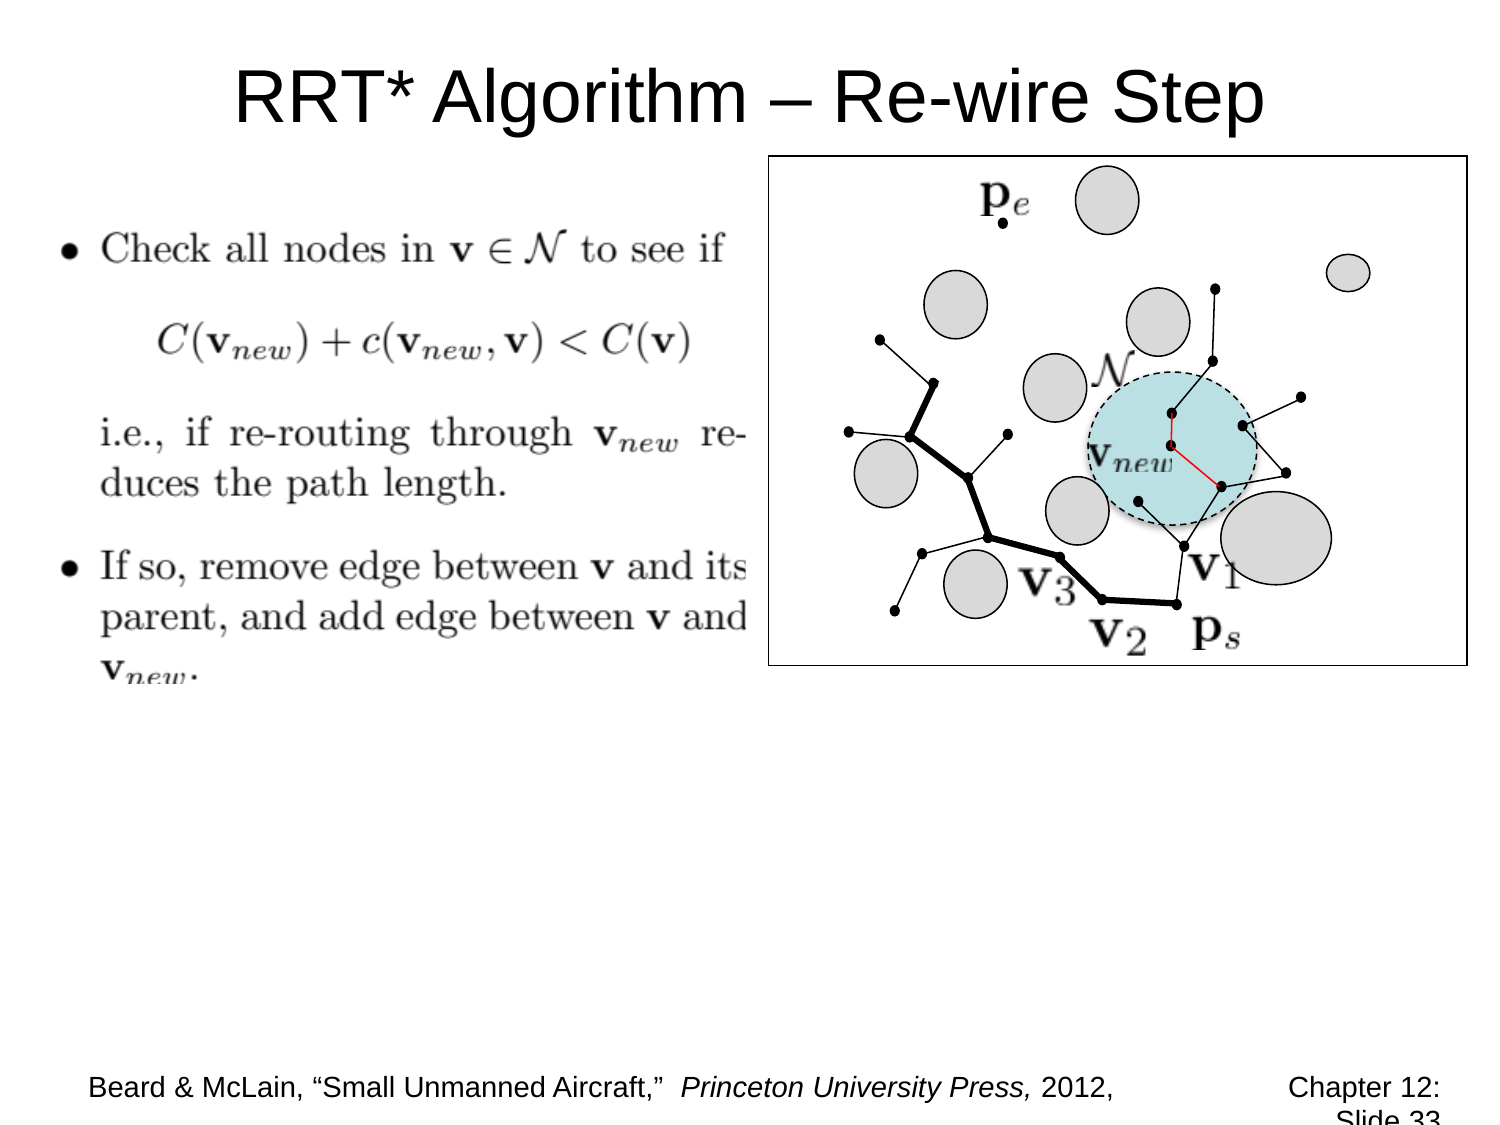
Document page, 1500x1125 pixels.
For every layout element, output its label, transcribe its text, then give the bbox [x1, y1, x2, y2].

picture [978, 180, 1031, 216]
text_box [1172, 599, 1182, 610]
text_box [1210, 284, 1220, 295]
text_box [917, 548, 927, 559]
text_box [890, 605, 900, 616]
text_box [1208, 356, 1218, 367]
text_box [1133, 496, 1143, 507]
text_box [1126, 287, 1190, 357]
text_box [1167, 408, 1177, 419]
picture [1016, 566, 1077, 607]
text_box [1075, 166, 1139, 235]
text_box [1097, 594, 1107, 605]
text_box [1023, 353, 1087, 423]
text_box [963, 472, 973, 483]
text_box [1296, 392, 1306, 403]
text_box [1045, 476, 1110, 546]
text_box [1003, 429, 1013, 440]
text_box [905, 431, 914, 442]
text_box [854, 439, 918, 508]
text_box [875, 335, 885, 345]
picture [1090, 350, 1135, 387]
text_box [844, 426, 854, 437]
picture [1186, 551, 1244, 589]
text_box [928, 378, 938, 389]
text_box [768, 156, 1467, 666]
text_box RRT* Algorithm – Re-wire Step [74, 39, 1425, 145]
picture [1086, 444, 1173, 473]
text_box [1055, 552, 1065, 563]
text_box [1179, 541, 1189, 552]
picture [59, 229, 746, 685]
text_box [983, 532, 993, 543]
text_box [1220, 491, 1332, 585]
text_box [1281, 467, 1291, 478]
text_box [1326, 254, 1370, 292]
text_box [943, 550, 1008, 619]
picture [1086, 616, 1148, 656]
text_box [1238, 420, 1247, 431]
text_box [1217, 481, 1226, 492]
text_box [923, 270, 988, 339]
picture [1190, 614, 1241, 650]
